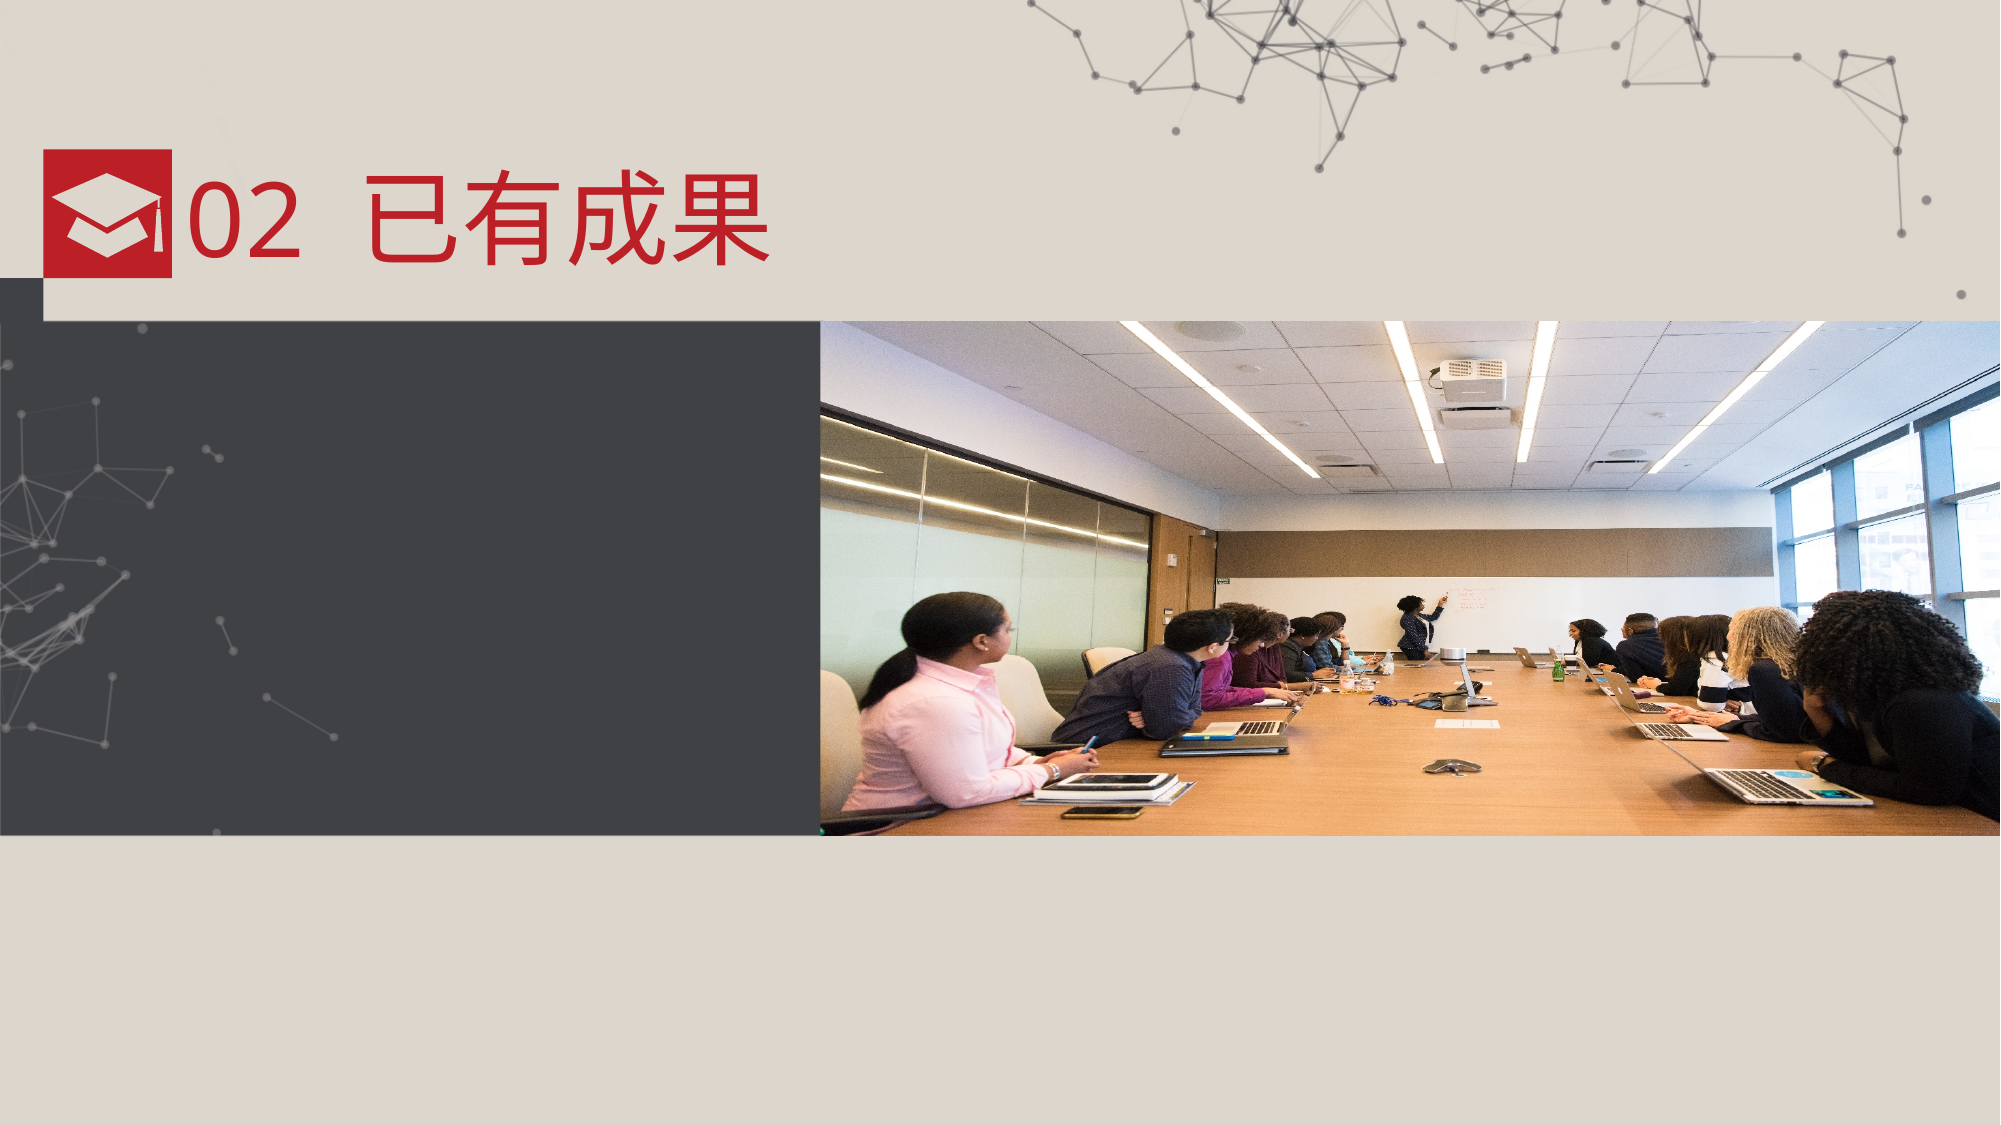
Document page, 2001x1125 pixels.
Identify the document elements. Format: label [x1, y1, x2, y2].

text_box [819, 320, 2000, 837]
text_box [0, 146, 780, 324]
picture [0, 0, 2000, 1125]
